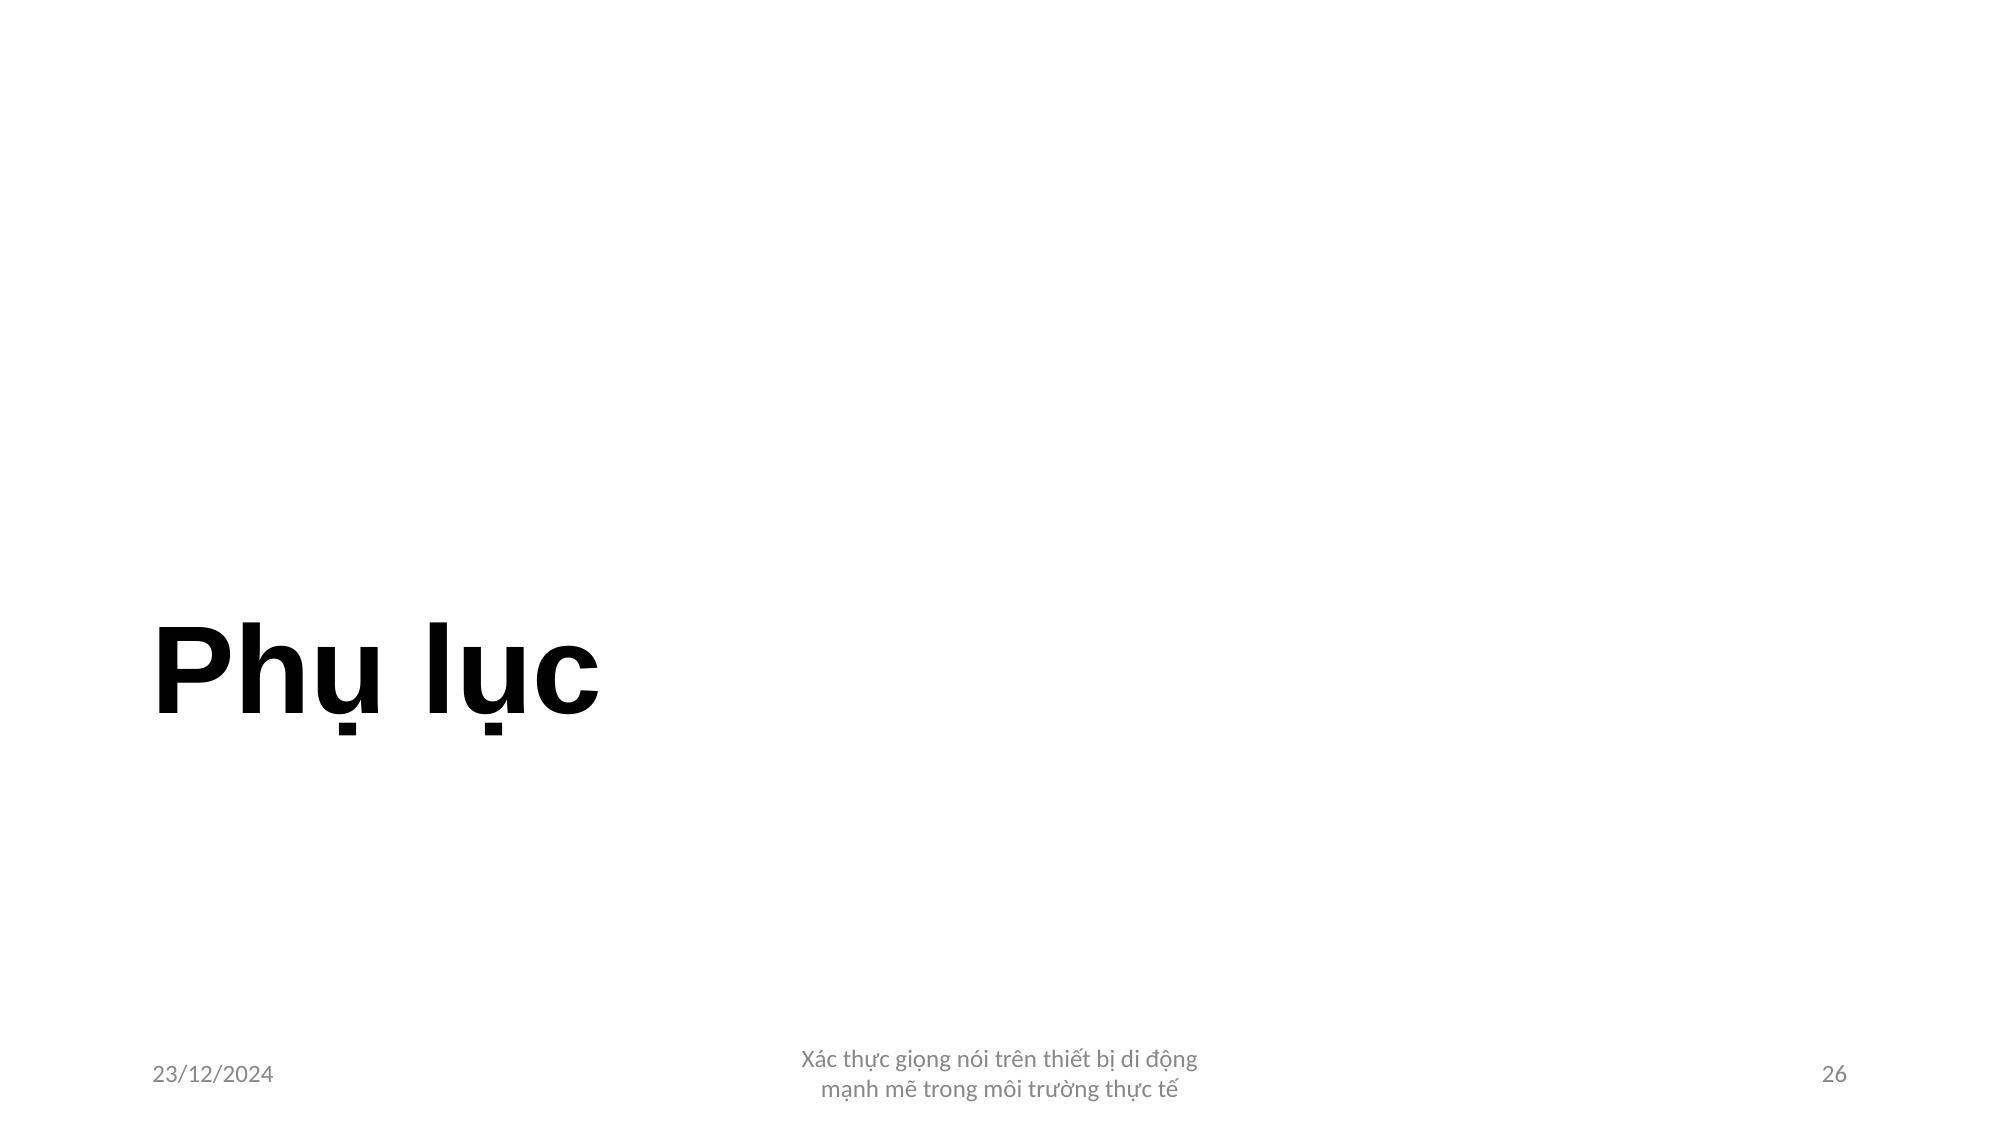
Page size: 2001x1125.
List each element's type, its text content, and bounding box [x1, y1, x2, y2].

title Phụ lục [136, 280, 1862, 749]
slide_number 26 [1412, 1042, 1863, 1103]
footer Xác thực giọng nói trên thiết bị di động mạnh mẽ trong môi trường thực tế [662, 1042, 1338, 1103]
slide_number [137, 1042, 588, 1103]
